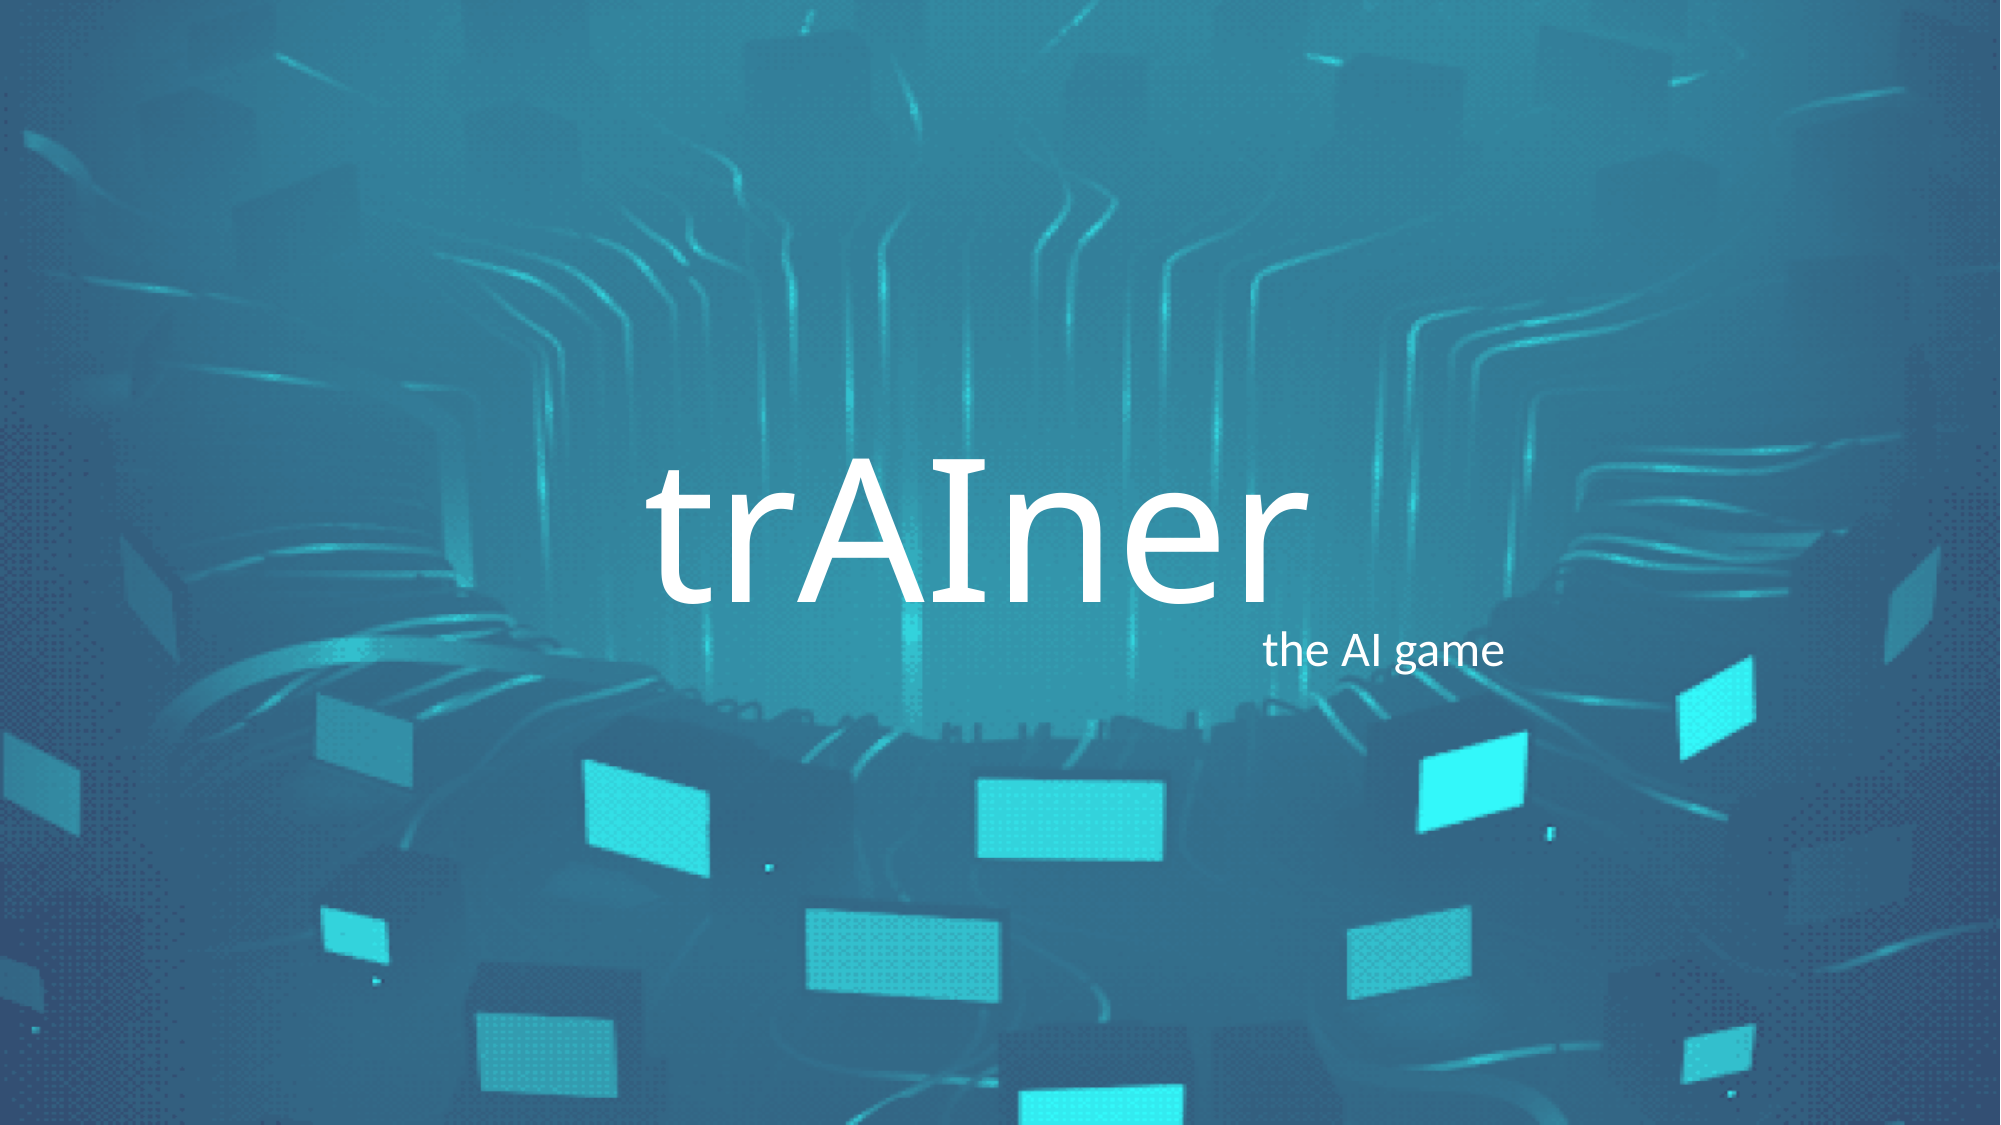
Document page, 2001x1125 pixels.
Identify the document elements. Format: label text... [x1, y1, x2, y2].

title trAIner [344, 429, 1612, 647]
text_box the AI game [1247, 608, 1584, 684]
